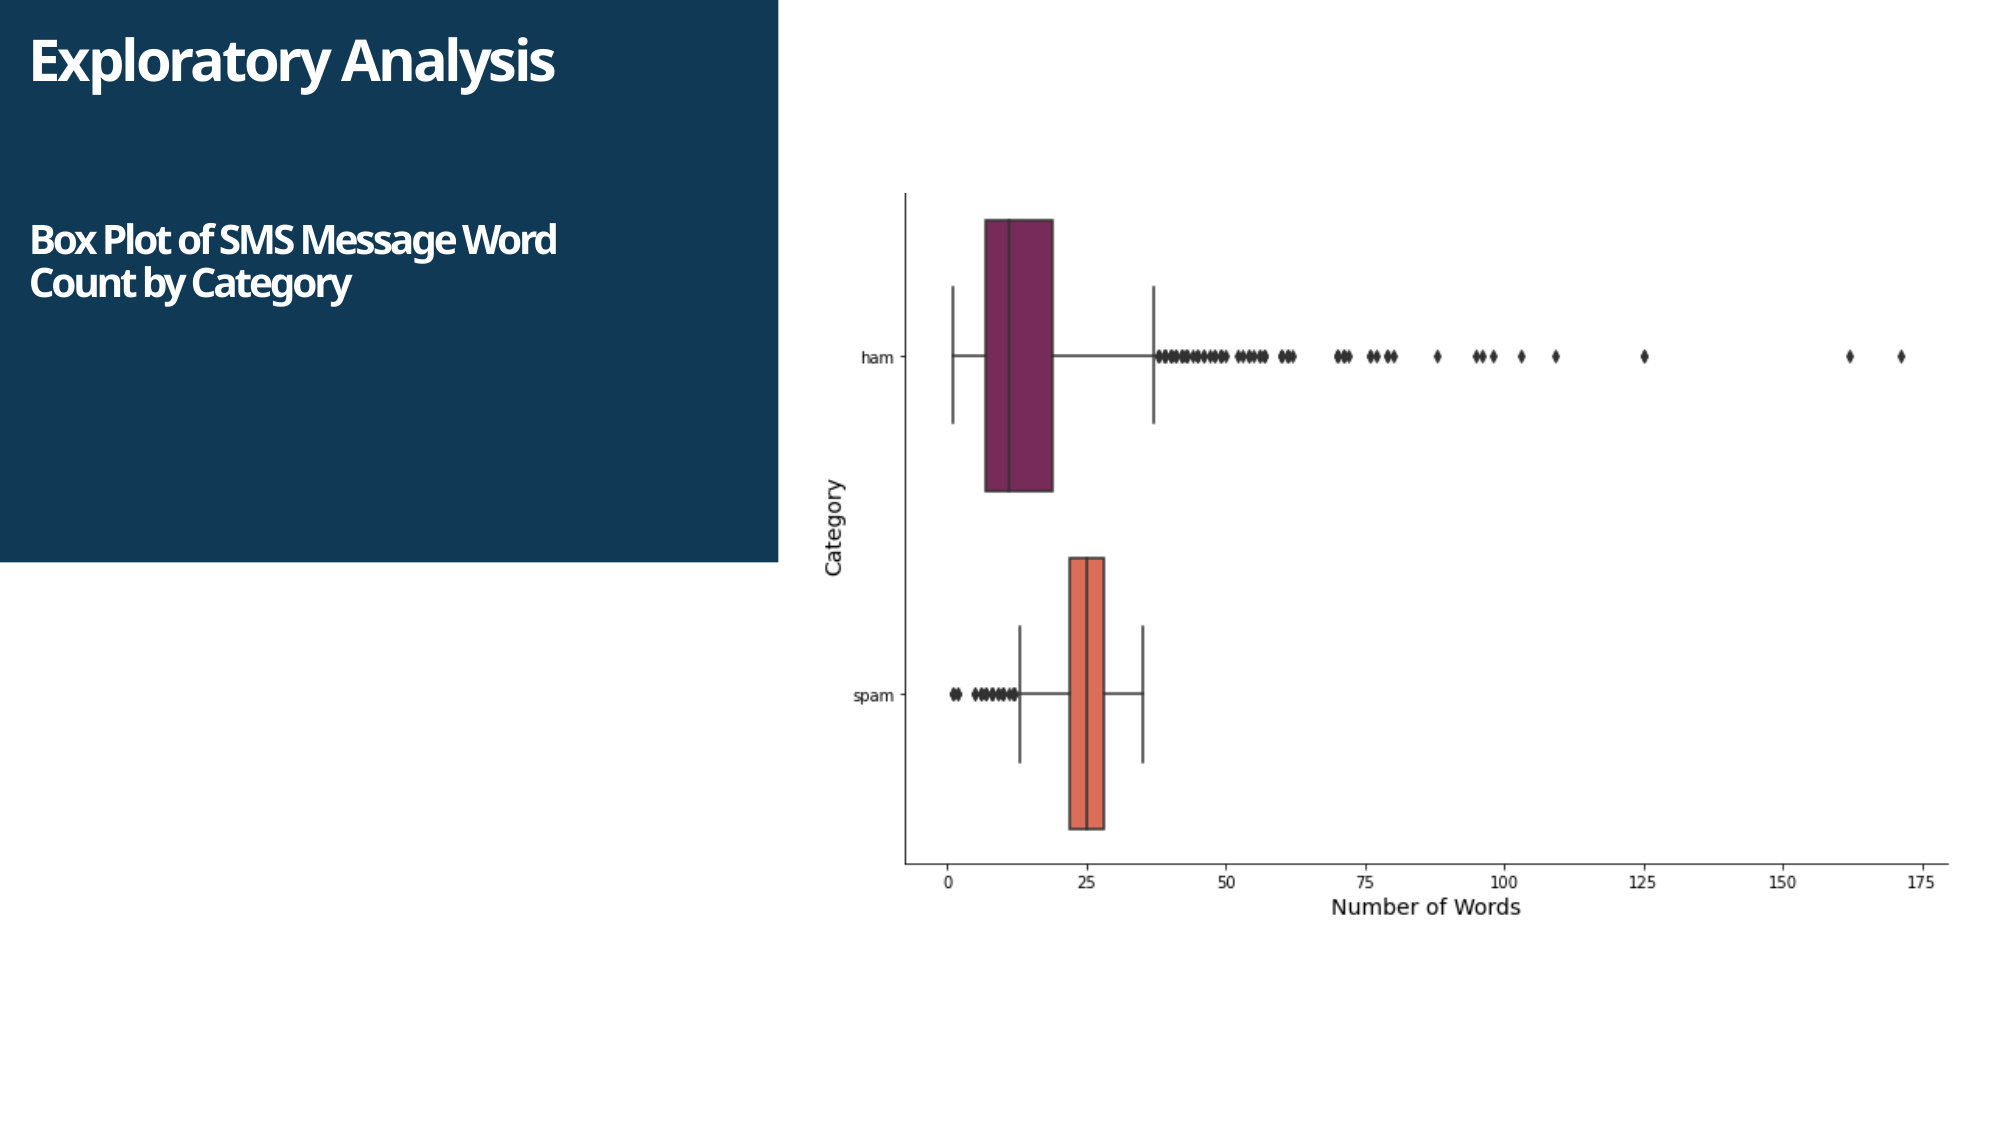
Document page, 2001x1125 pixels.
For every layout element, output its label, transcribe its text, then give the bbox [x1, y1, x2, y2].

picture [782, 193, 1971, 929]
title Exploratory Analysis Box Plot of SMS Message Word Count by Category [28, 24, 670, 315]
